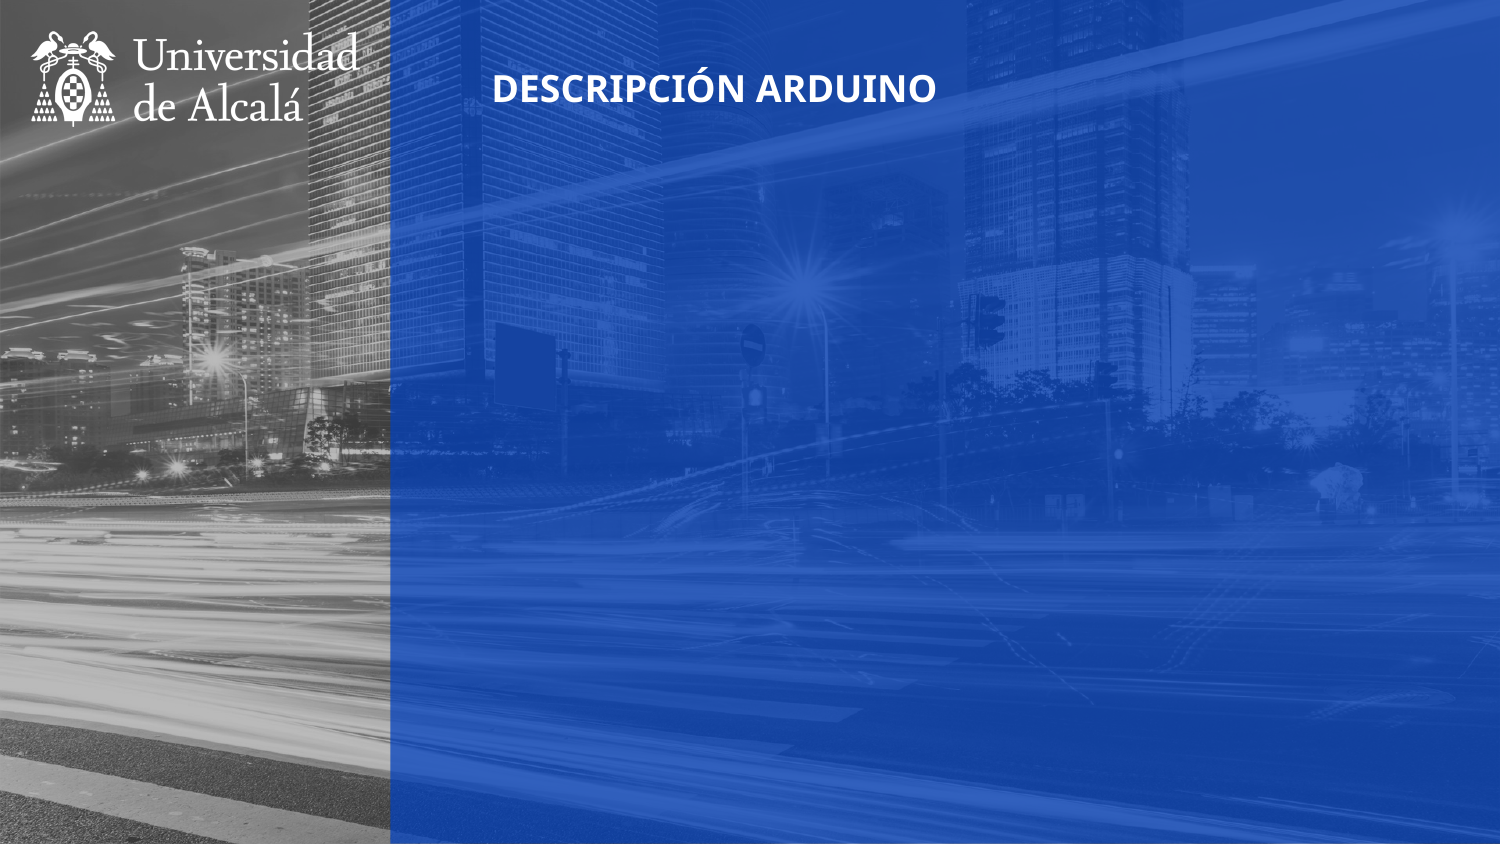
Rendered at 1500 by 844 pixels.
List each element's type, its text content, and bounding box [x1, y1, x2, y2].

title DESCRIPCIÓN ARDUINO [476, 49, 1415, 133]
picture [30, 30, 360, 127]
